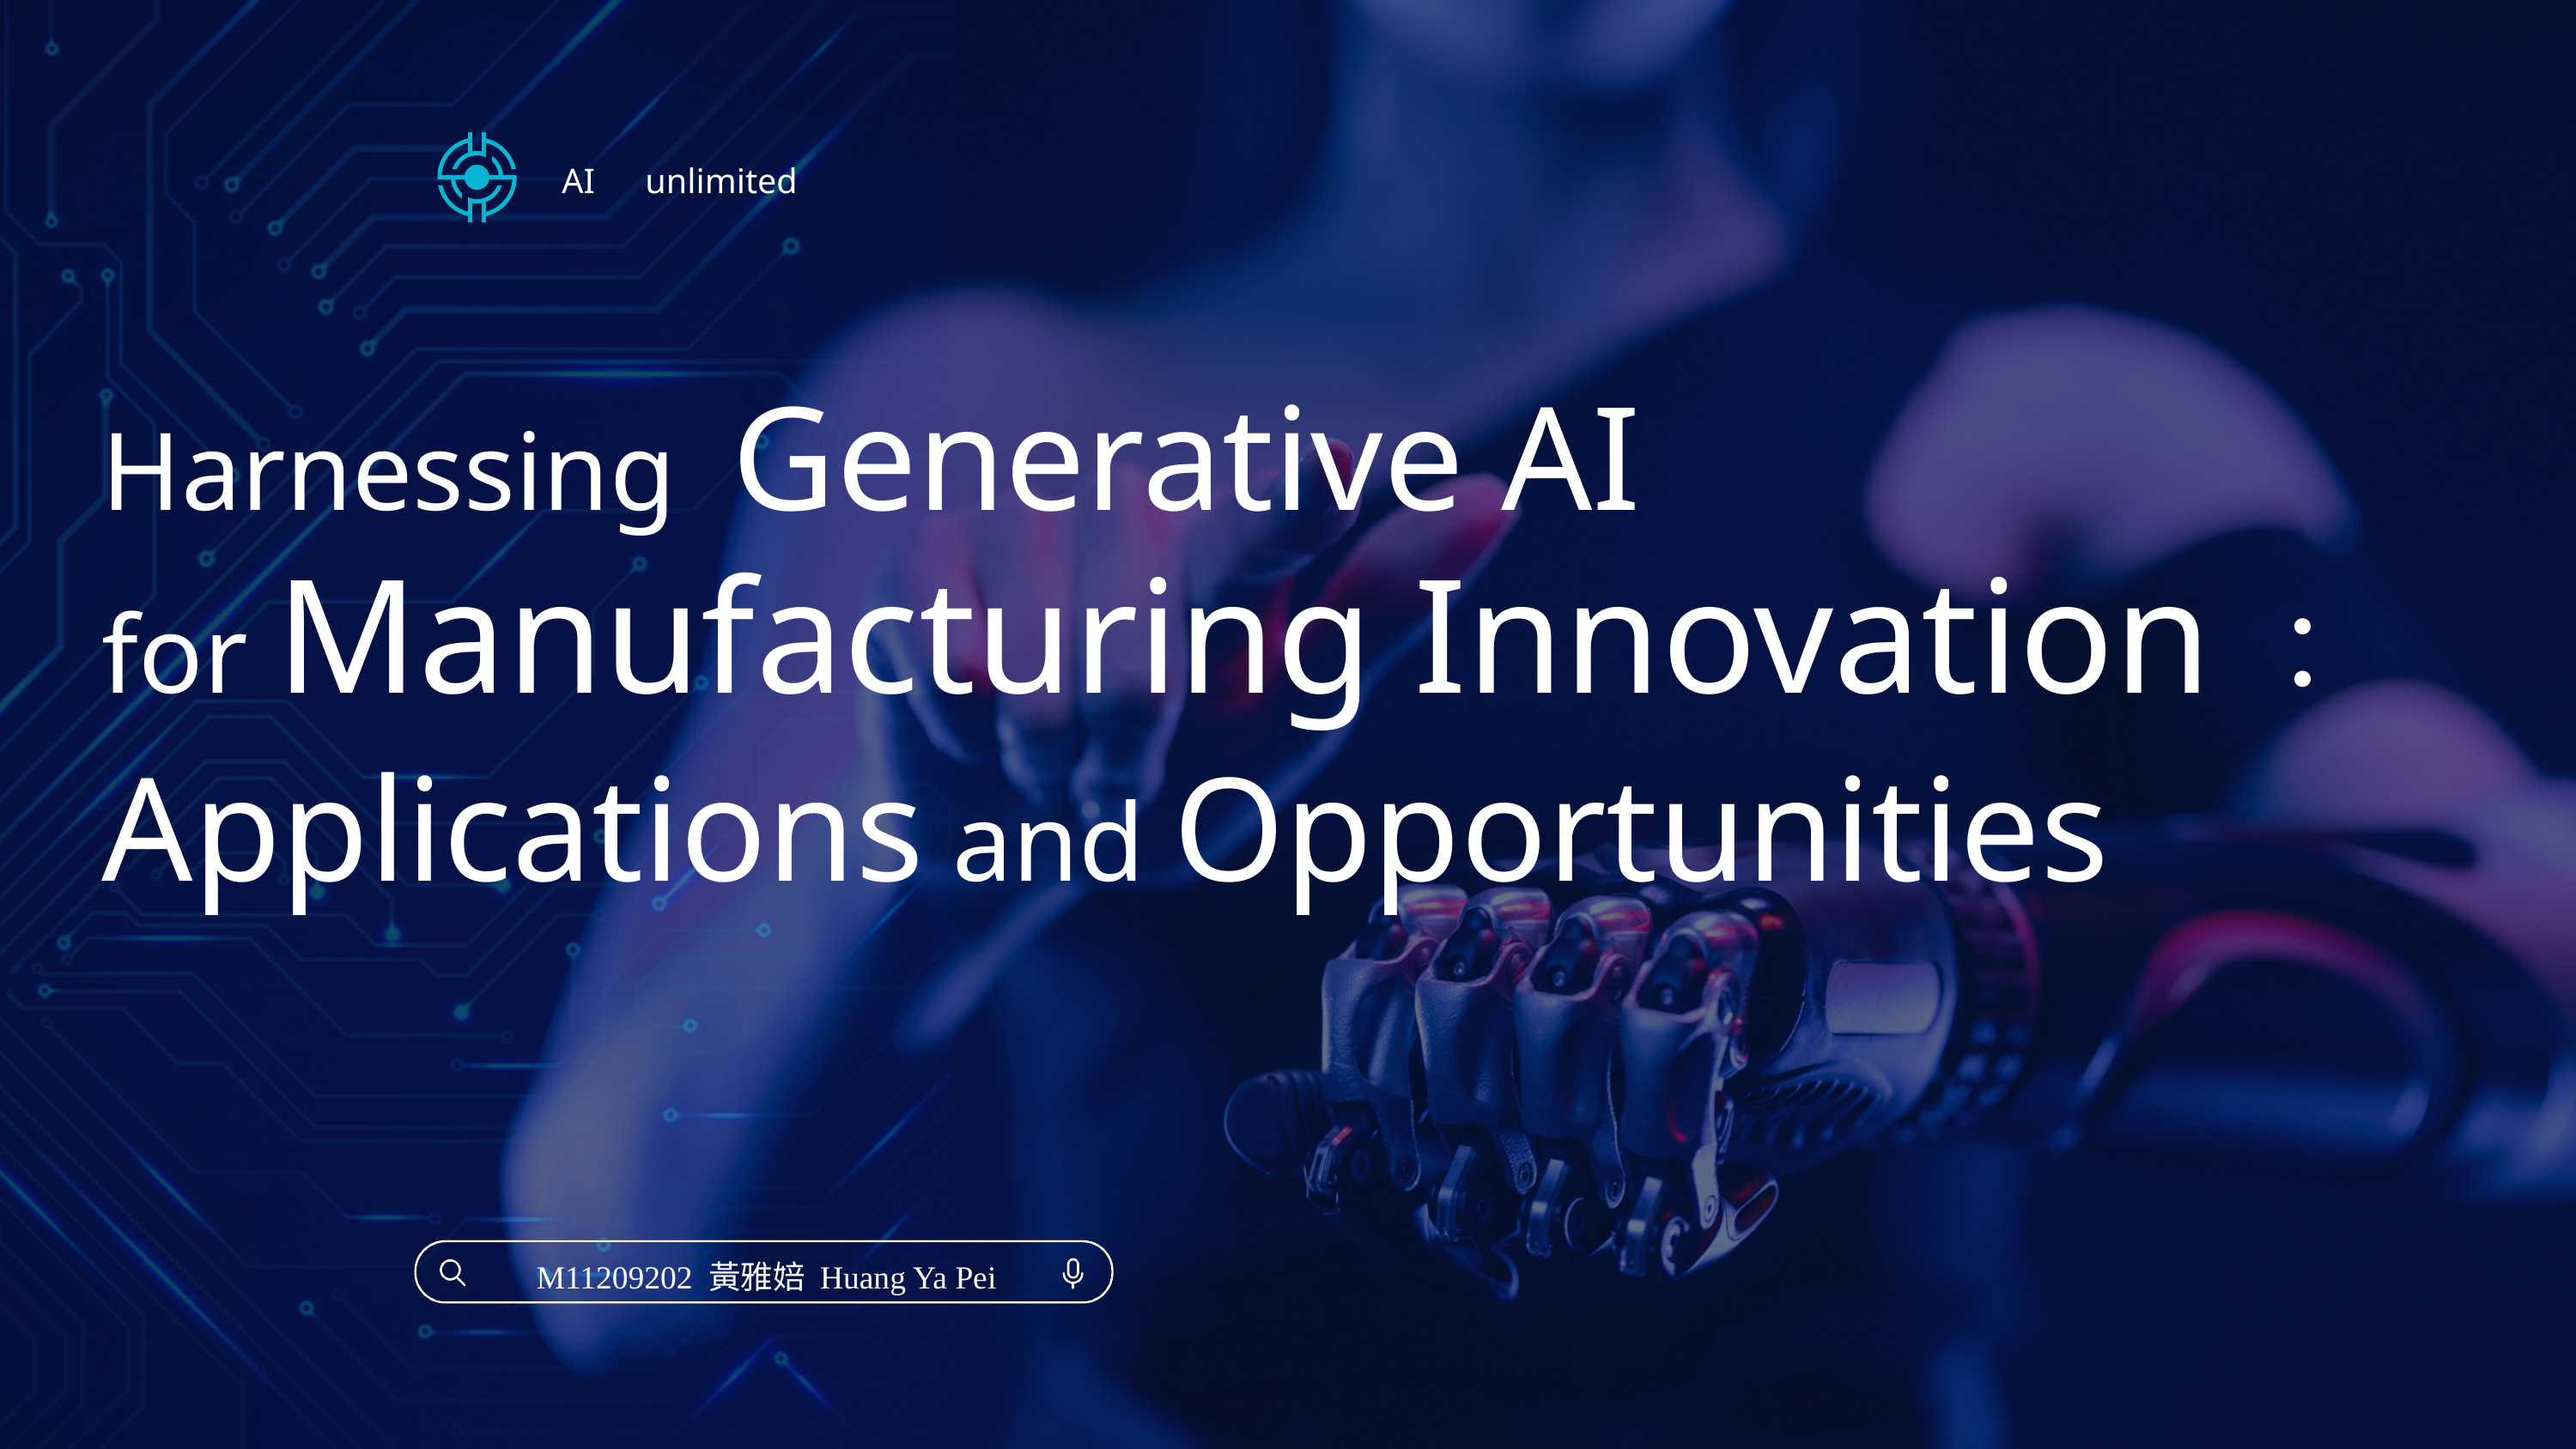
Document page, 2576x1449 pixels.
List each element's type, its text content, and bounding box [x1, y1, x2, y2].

text_box AI unlimited [562, 153, 923, 201]
text_box [437, 132, 517, 222]
text_box [954, 0, 2576, 1449]
text_box [414, 1240, 1114, 1304]
text_box Harnessing Generative AI for Manufacturing Innovation： Applications and Opportunities [101, 354, 2475, 910]
text_box [0, 0, 954, 1449]
text_box M11209202 黃雅婄 Huang Ya Pei [536, 1250, 1039, 1296]
